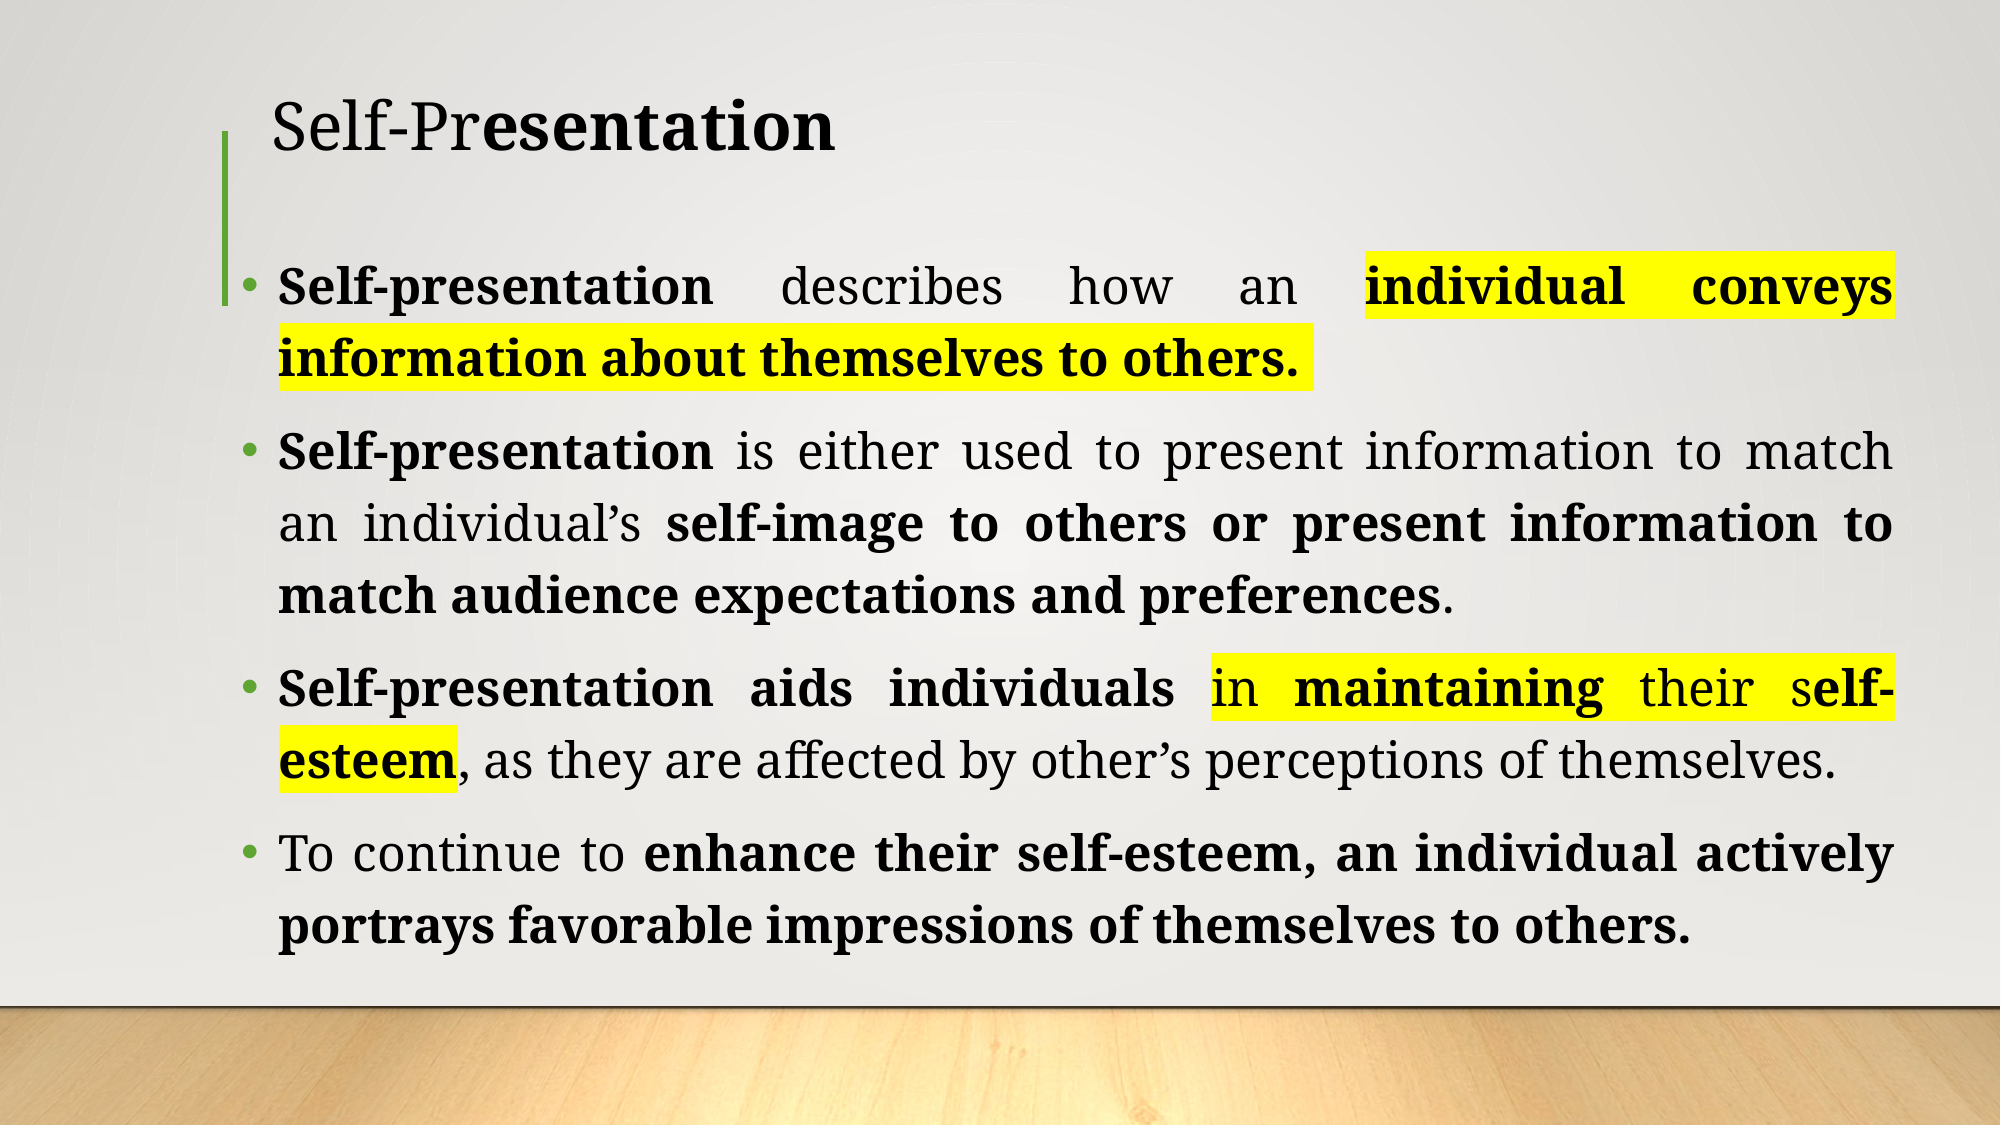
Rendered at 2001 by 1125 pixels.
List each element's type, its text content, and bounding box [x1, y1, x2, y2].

list Self-presentation describes how an individual conveys information about themselves to others. Self-presentation is either used to present information to match an individual’s self-image to others or present information to match audience expectations and preferences. Self-presentation aids individuals in maintaining their self-esteem, as they are affected by other’s perceptions of themselves. To continue to enhance their self-esteem, an individual actively portrays favorable impressions of themselves to others. [226, 235, 1910, 965]
picture [0, 1006, 2000, 1125]
title Self-Presentation [255, 79, 1818, 235]
